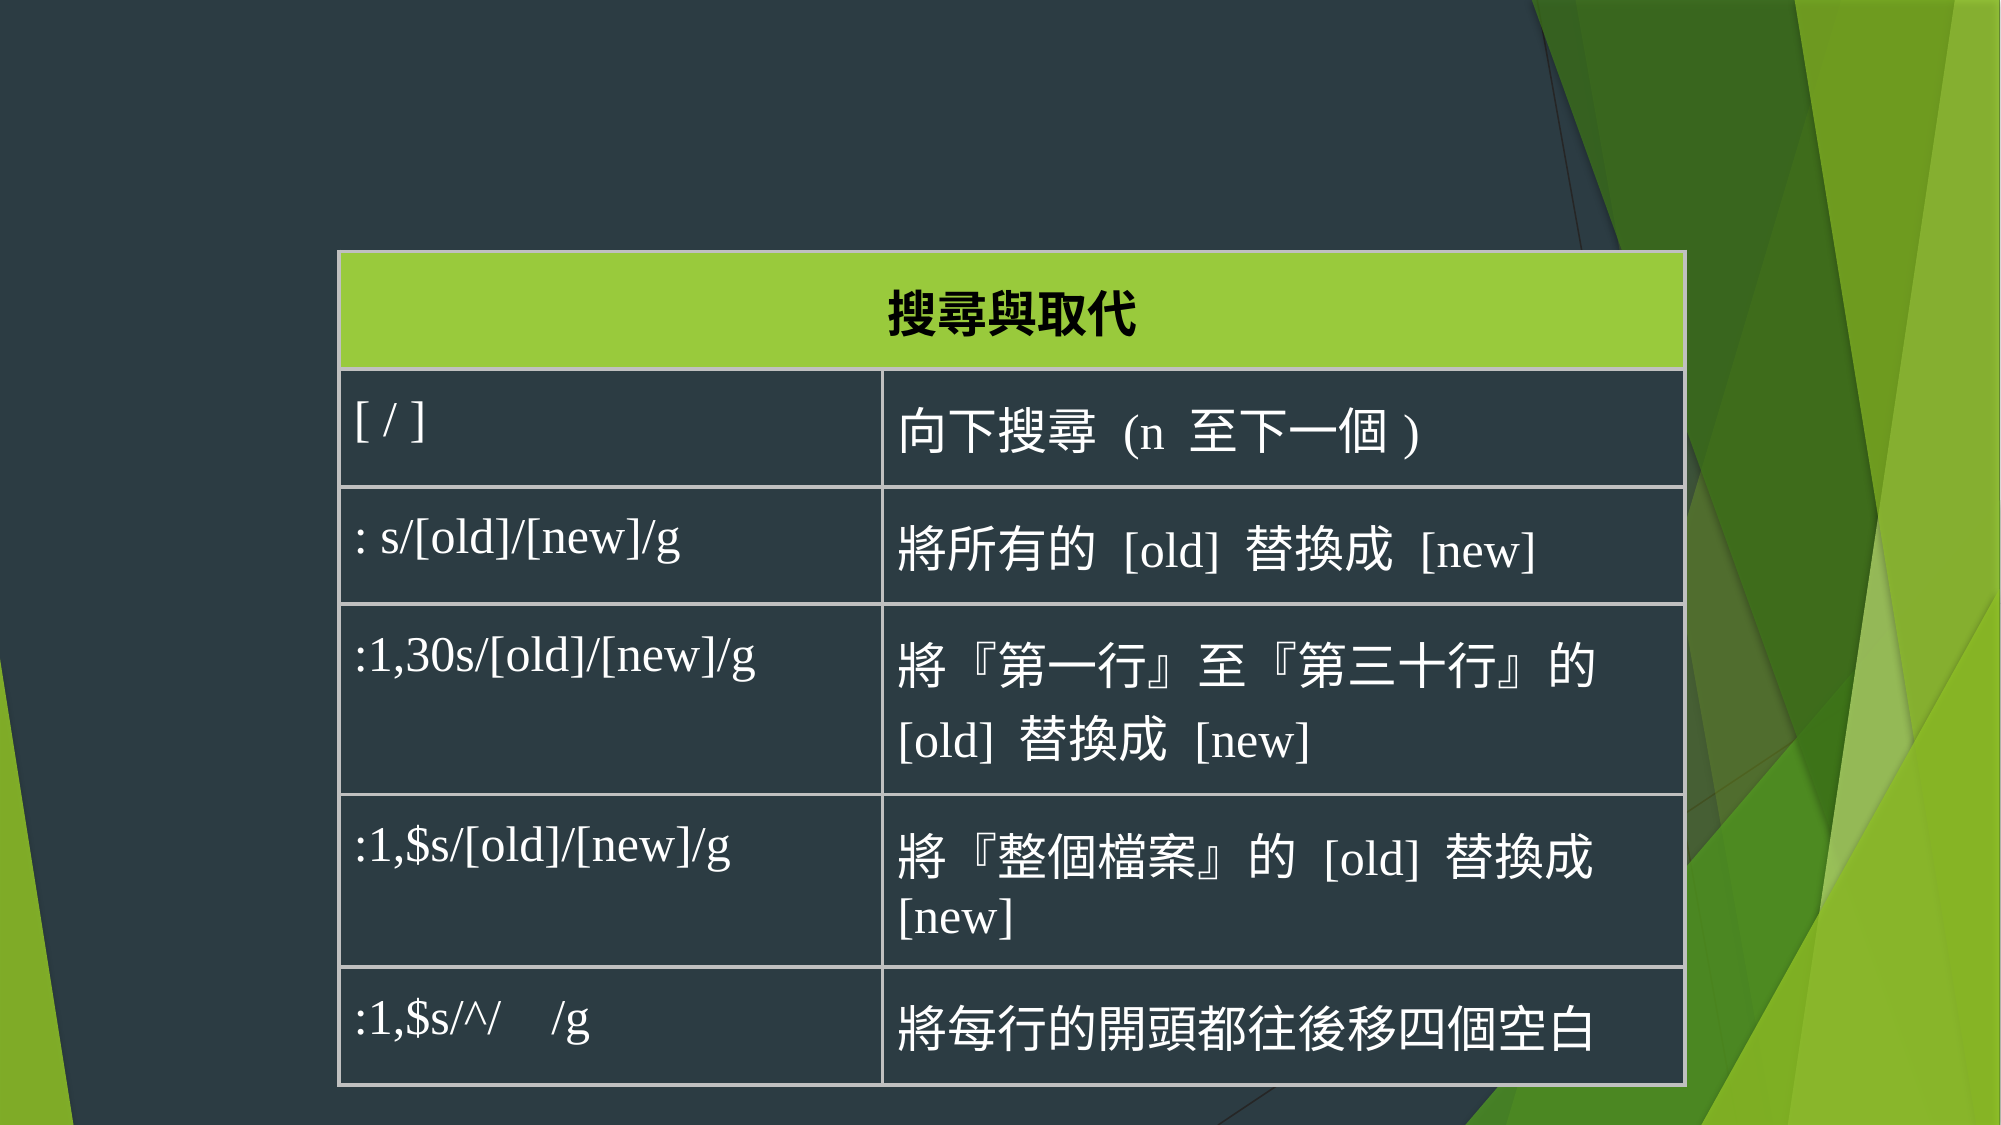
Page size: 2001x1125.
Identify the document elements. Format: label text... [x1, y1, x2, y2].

table_header 搜尋與取代 [341, 253, 1683, 367]
table_cell :1,30s/[old]/[new]/g [341, 606, 881, 793]
table_cell :1,$s/[old]/[new]/g [341, 796, 881, 965]
table_cell :1,$s/^/ /g [341, 969, 881, 1083]
table_cell 將每行的開頭都往後移四個空白 [884, 969, 1683, 1083]
table_cell [ / ] [341, 371, 881, 485]
table_cell : s/[old]/[new]/g [341, 489, 881, 602]
table_cell 向下搜尋 (n 至下一個) [884, 371, 1683, 485]
table_cell 將『整個檔案』的 [old] 替換成 [new] [884, 796, 1683, 965]
table_cell 將所有的 [old] 替換成 [new] [884, 489, 1683, 602]
table_cell 將『第一行』至『第三十行』的 [old] 替換成 [new] [884, 606, 1683, 793]
